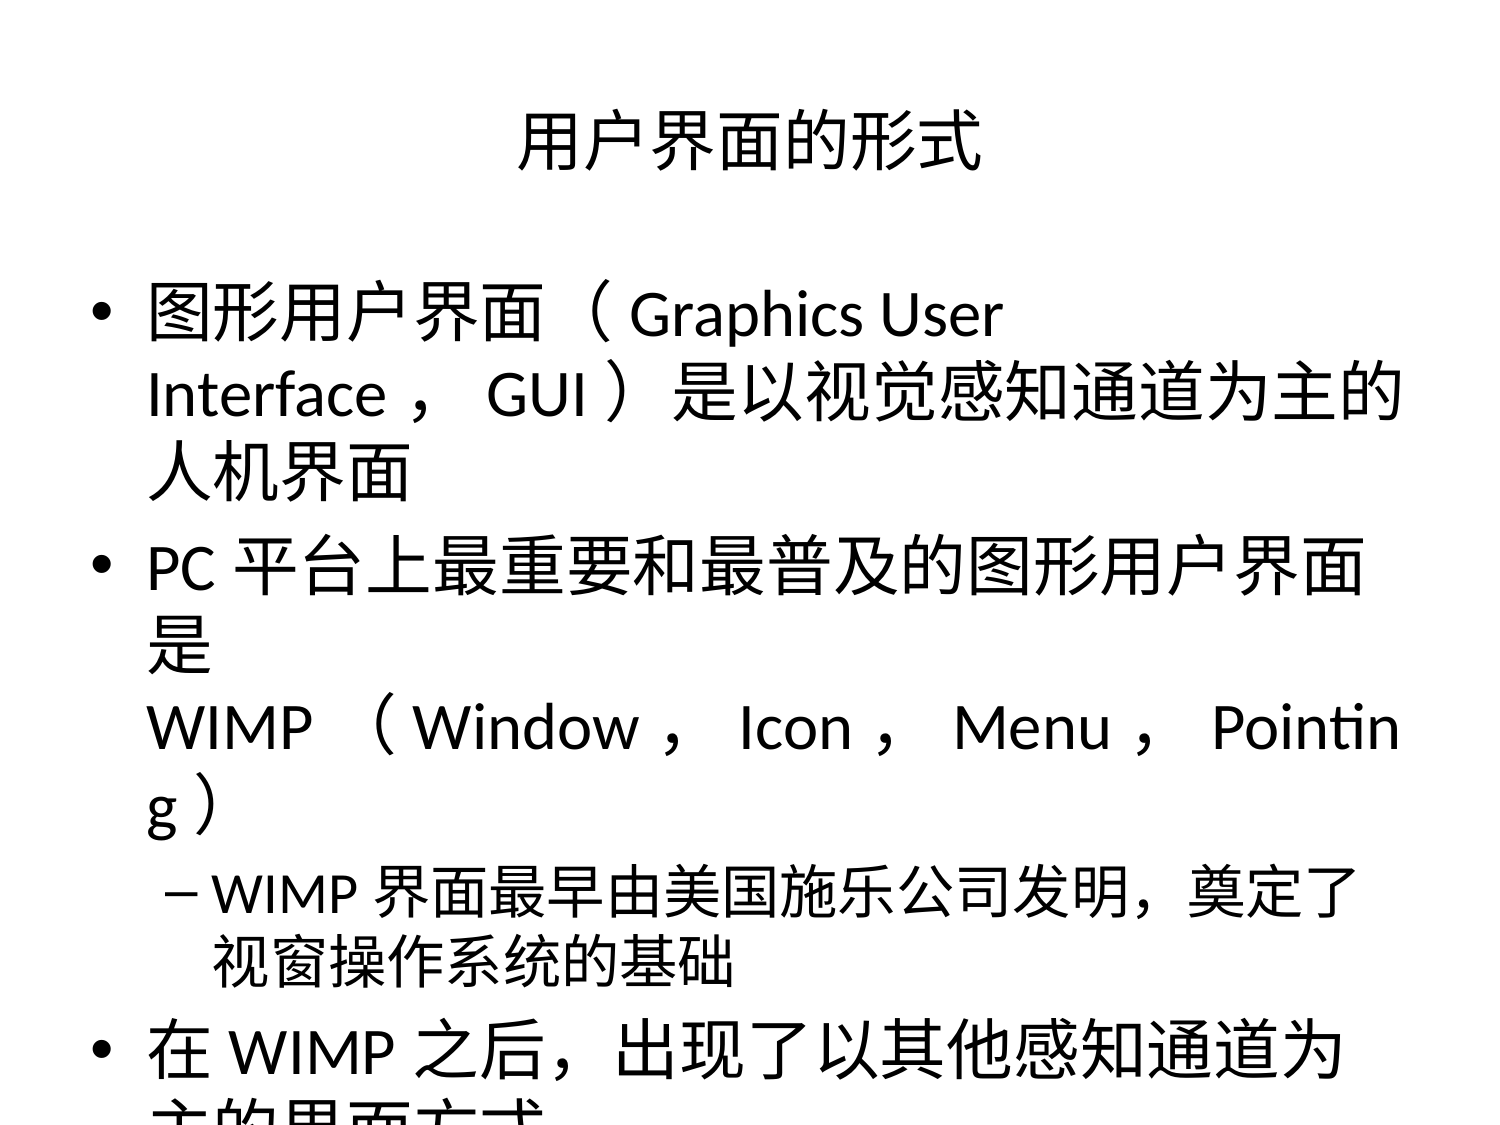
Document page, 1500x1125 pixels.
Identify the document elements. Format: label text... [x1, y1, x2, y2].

title 用户界面的形式 [75, 45, 1425, 233]
list 图形用户界面（Graphics User Interface，GUI）是以视觉感知通道为主的人机界面 PC平台上最重要和最普及的图形用户界面是WIMP（Window，Icon，Menu，Pointing） WIMP界面最早由美国施乐公司发明，奠定了视窗操作系统的基础 在WIMP之后，出现了以其他感知通道为主的界面方式 头盔、立体眼镜、语音、视频、手势、眼神、数据手套等 [75, 262, 1425, 1005]
